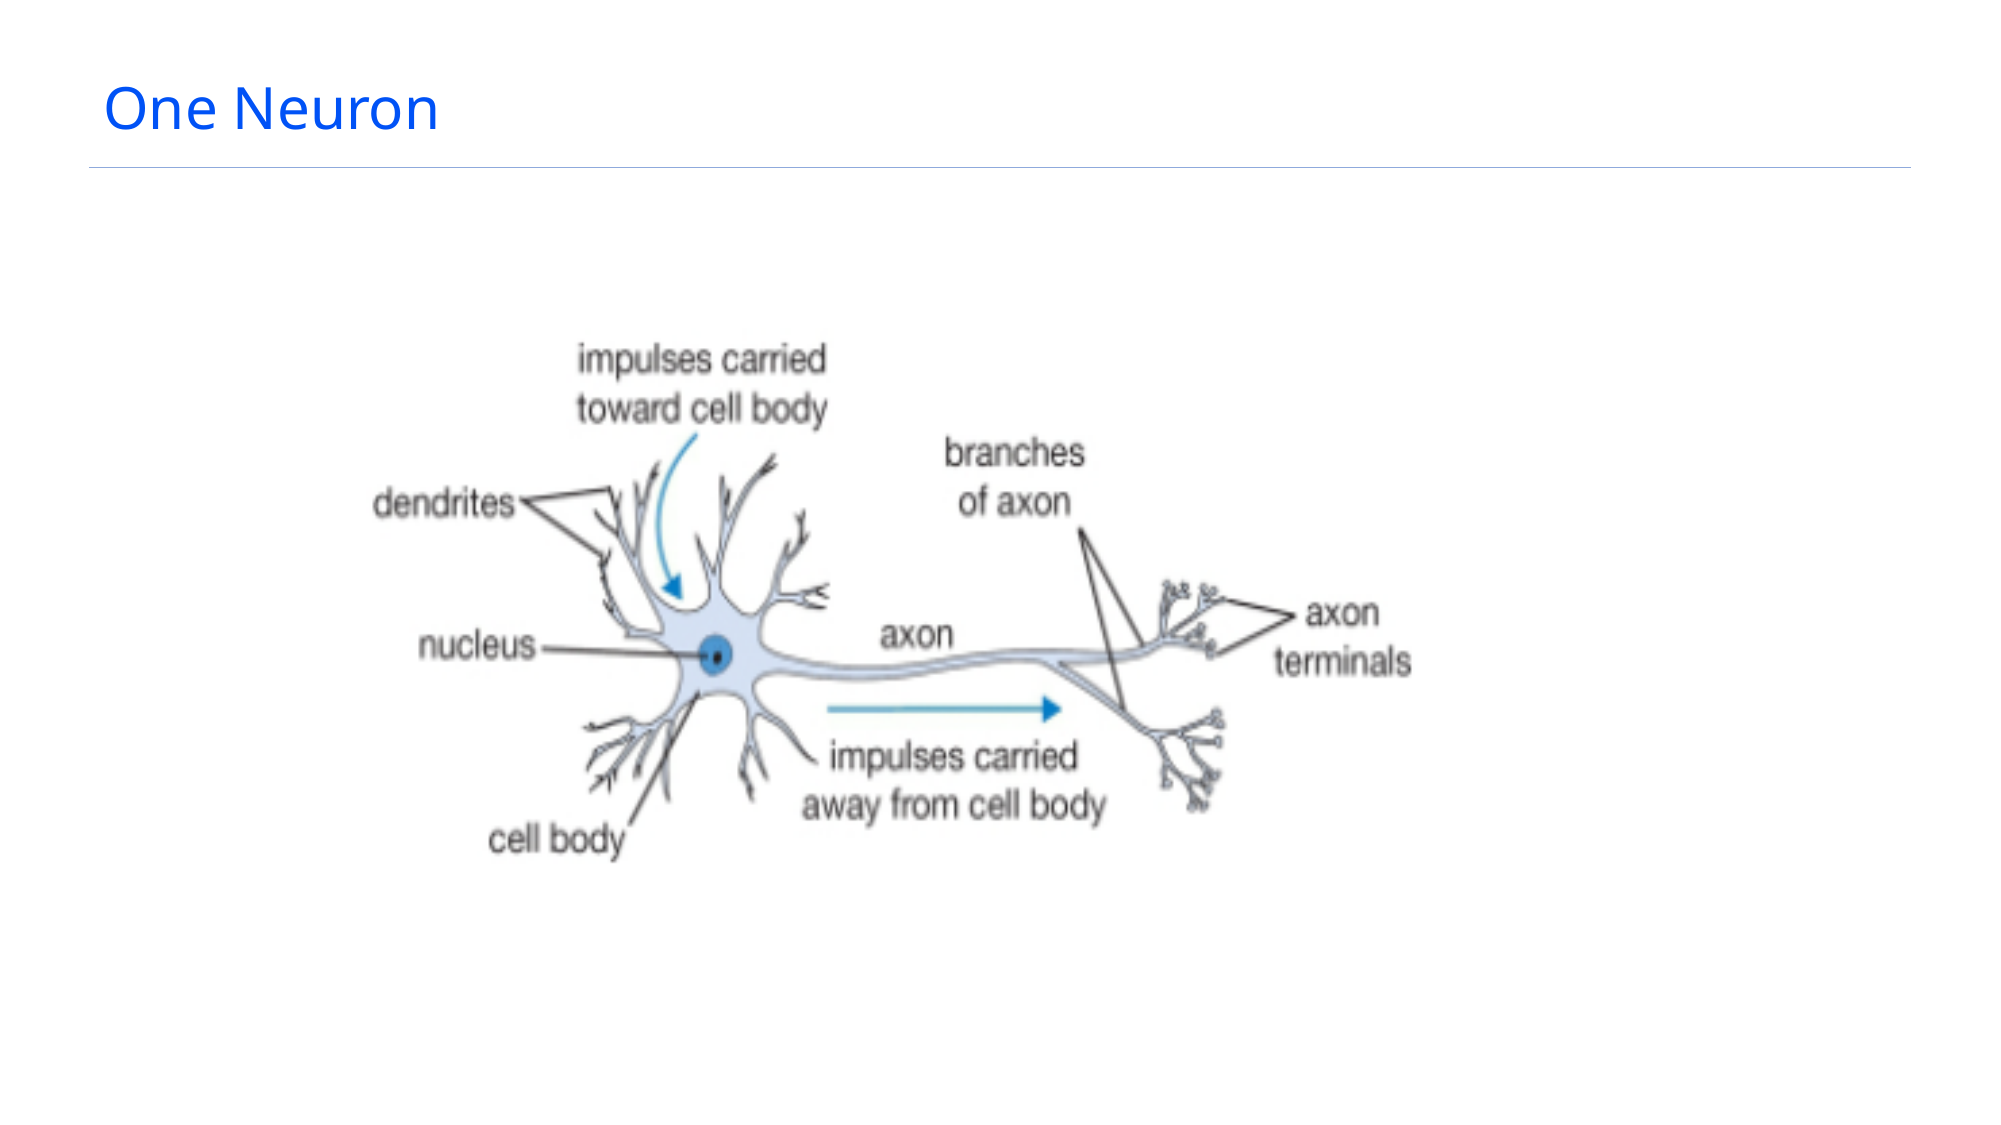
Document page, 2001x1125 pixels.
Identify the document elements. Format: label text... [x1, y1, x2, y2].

picture [336, 305, 1428, 899]
title One Neuron [88, 45, 1882, 151]
